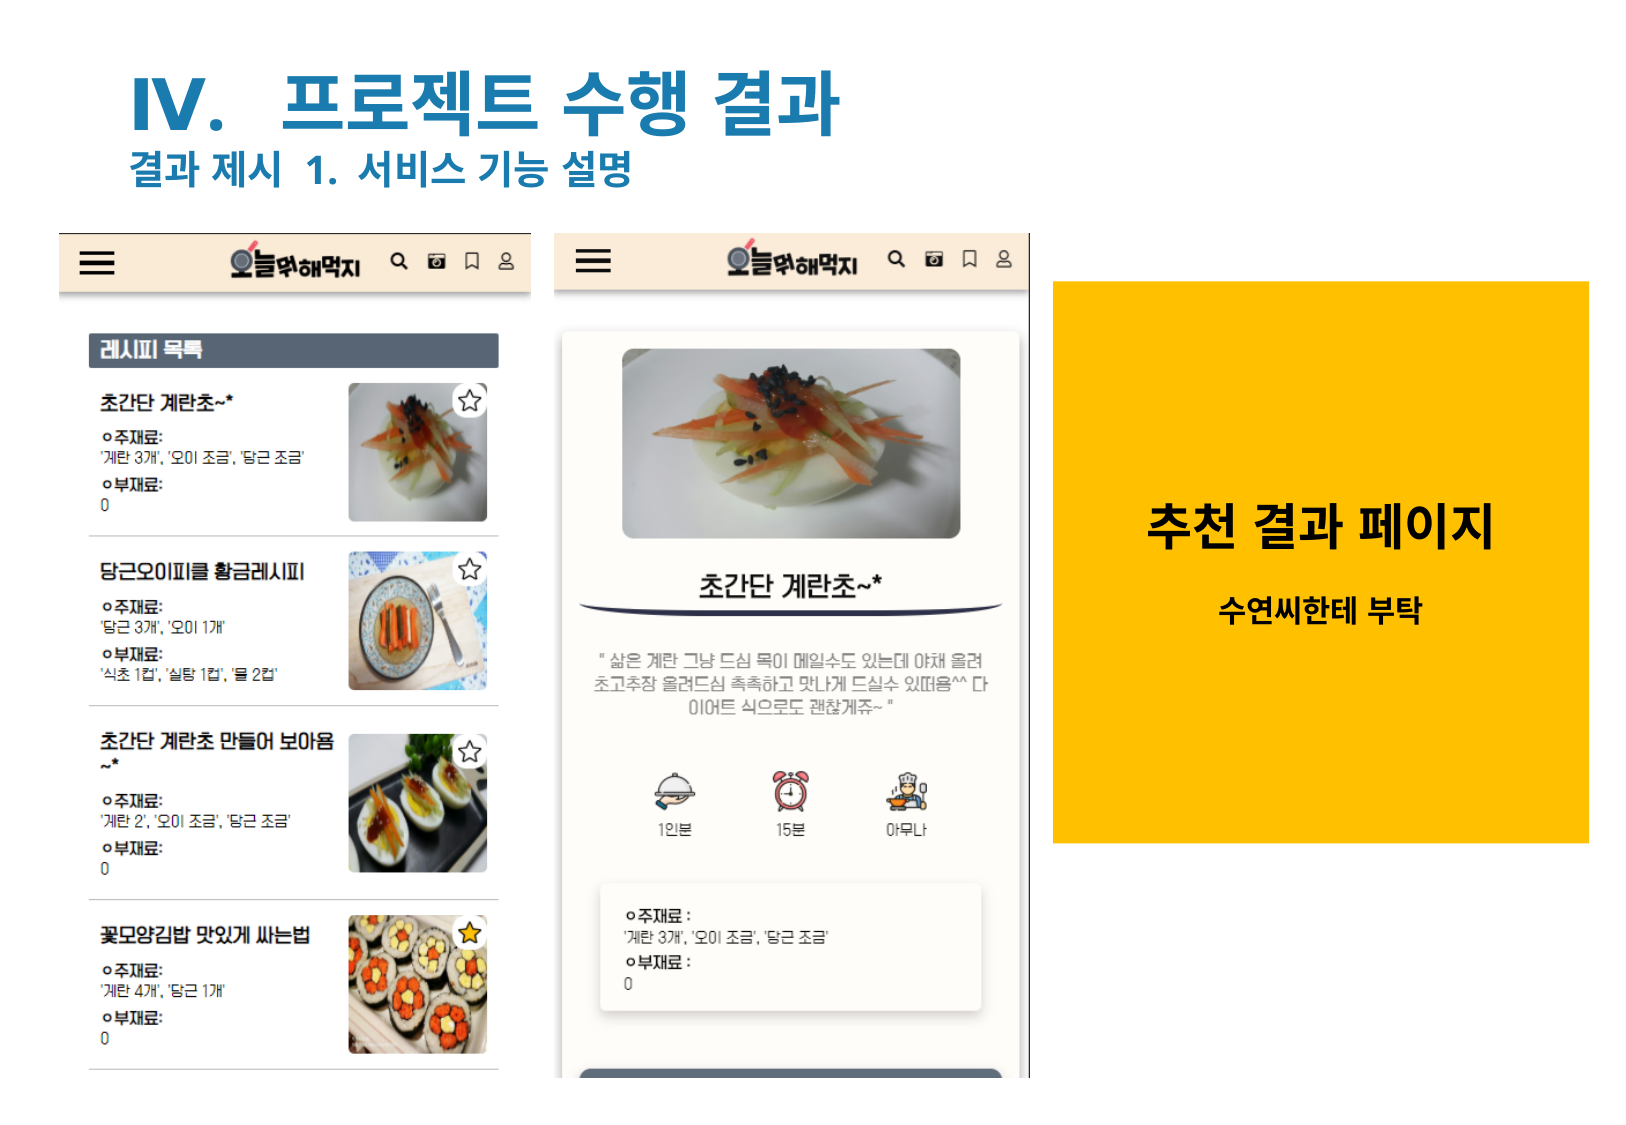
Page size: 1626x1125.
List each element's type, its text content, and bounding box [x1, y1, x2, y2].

text_box 추천 결과 페이지 수연씨한테 부탁 [1052, 280, 1590, 845]
picture [59, 233, 531, 1078]
picture [554, 233, 1030, 1078]
text_box Ⅳ. 프로젝트 수행 결과 결과 제시 1. 서비스 기능 설명 [110, 50, 1017, 202]
